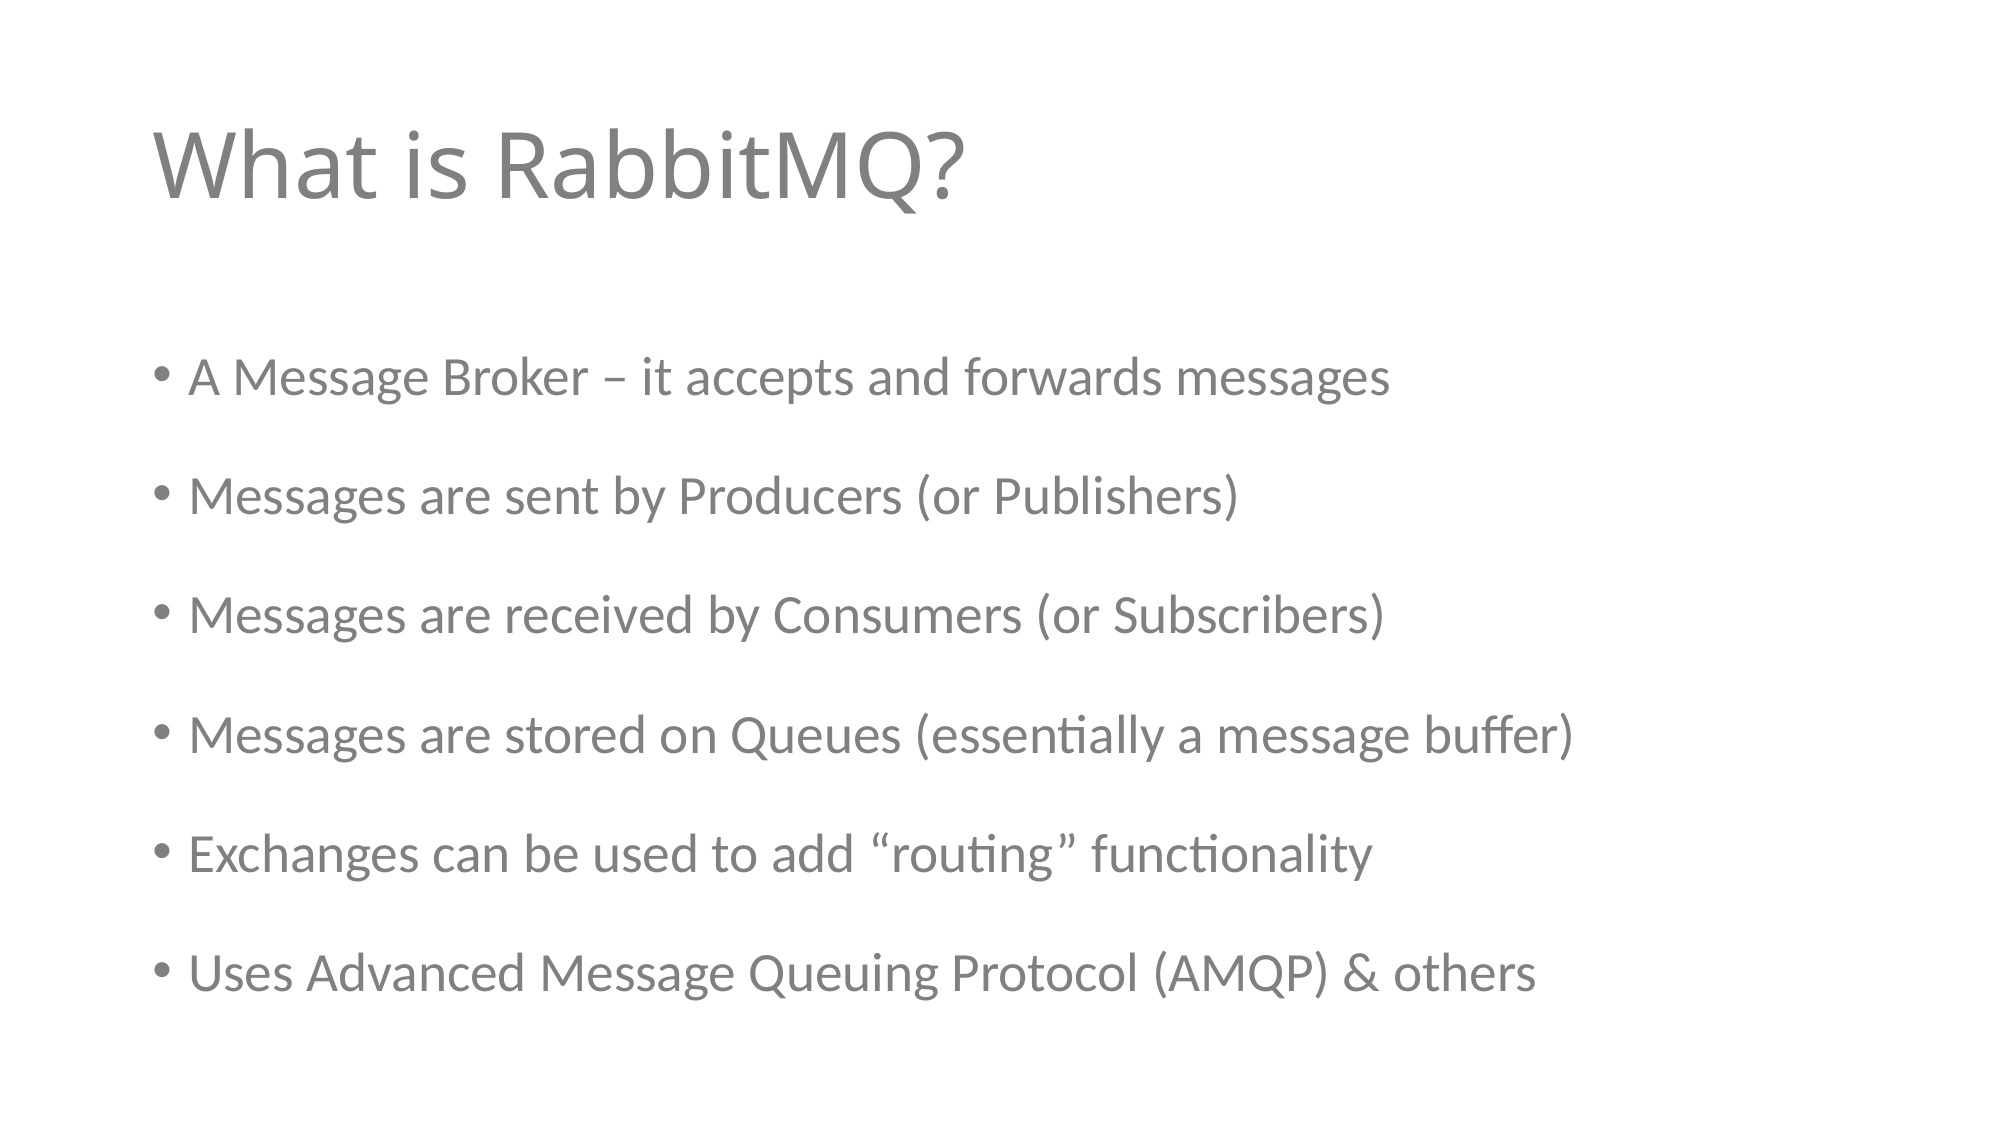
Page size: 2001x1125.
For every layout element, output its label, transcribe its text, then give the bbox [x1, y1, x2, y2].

list A Message Broker – it accepts and forwards messages Messages are sent by Producers (or Publishers) Messages are received by Consumers (or Subscribers) Messages are stored on Queues (essentially a message buffer) Exchanges can be used to add “routing” functionality Uses Advanced Message Queuing Protocol (AMQP) & others [137, 299, 1863, 1014]
title What is RabbitMQ? [137, 59, 1863, 278]
